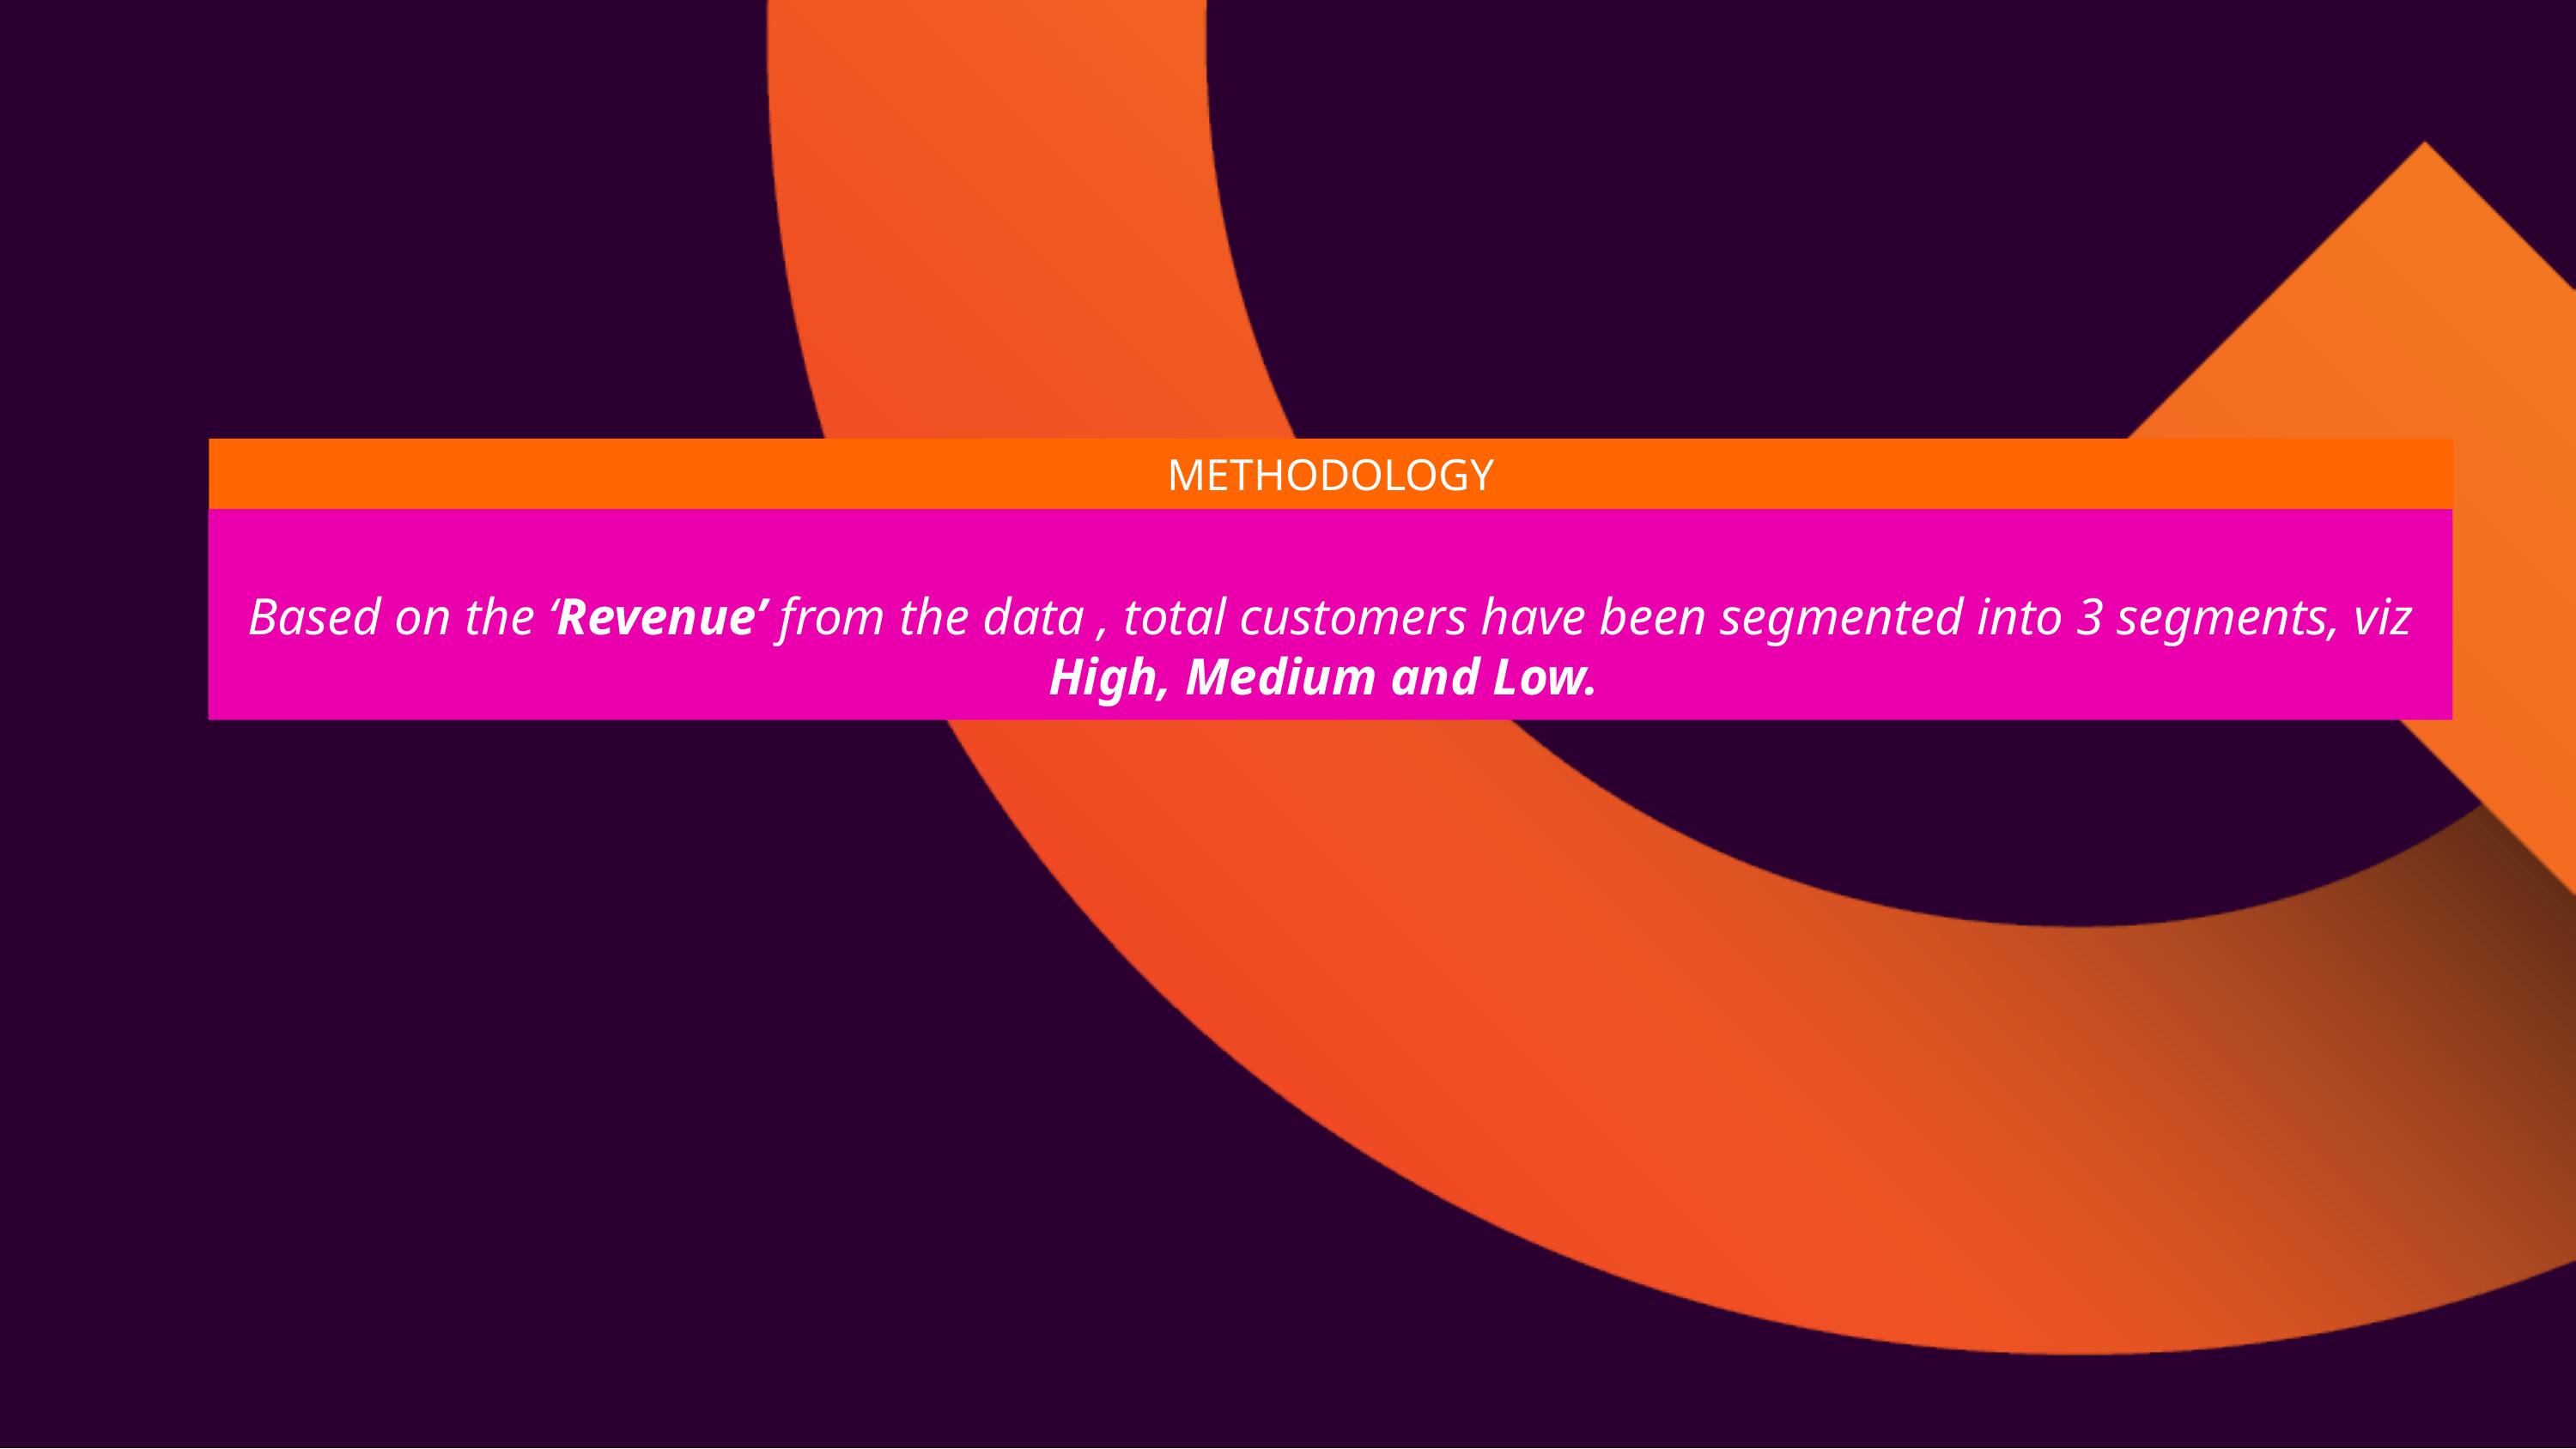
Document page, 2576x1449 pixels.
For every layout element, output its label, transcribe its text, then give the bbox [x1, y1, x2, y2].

picture [295, 0, 2576, 1449]
text_box METHODOLOGY [208, 438, 2454, 510]
text_box Based on the ‘Revenue’ from the data , total customers have been segmented into 3 segments, viz High, Medium and Low. [208, 508, 2453, 721]
